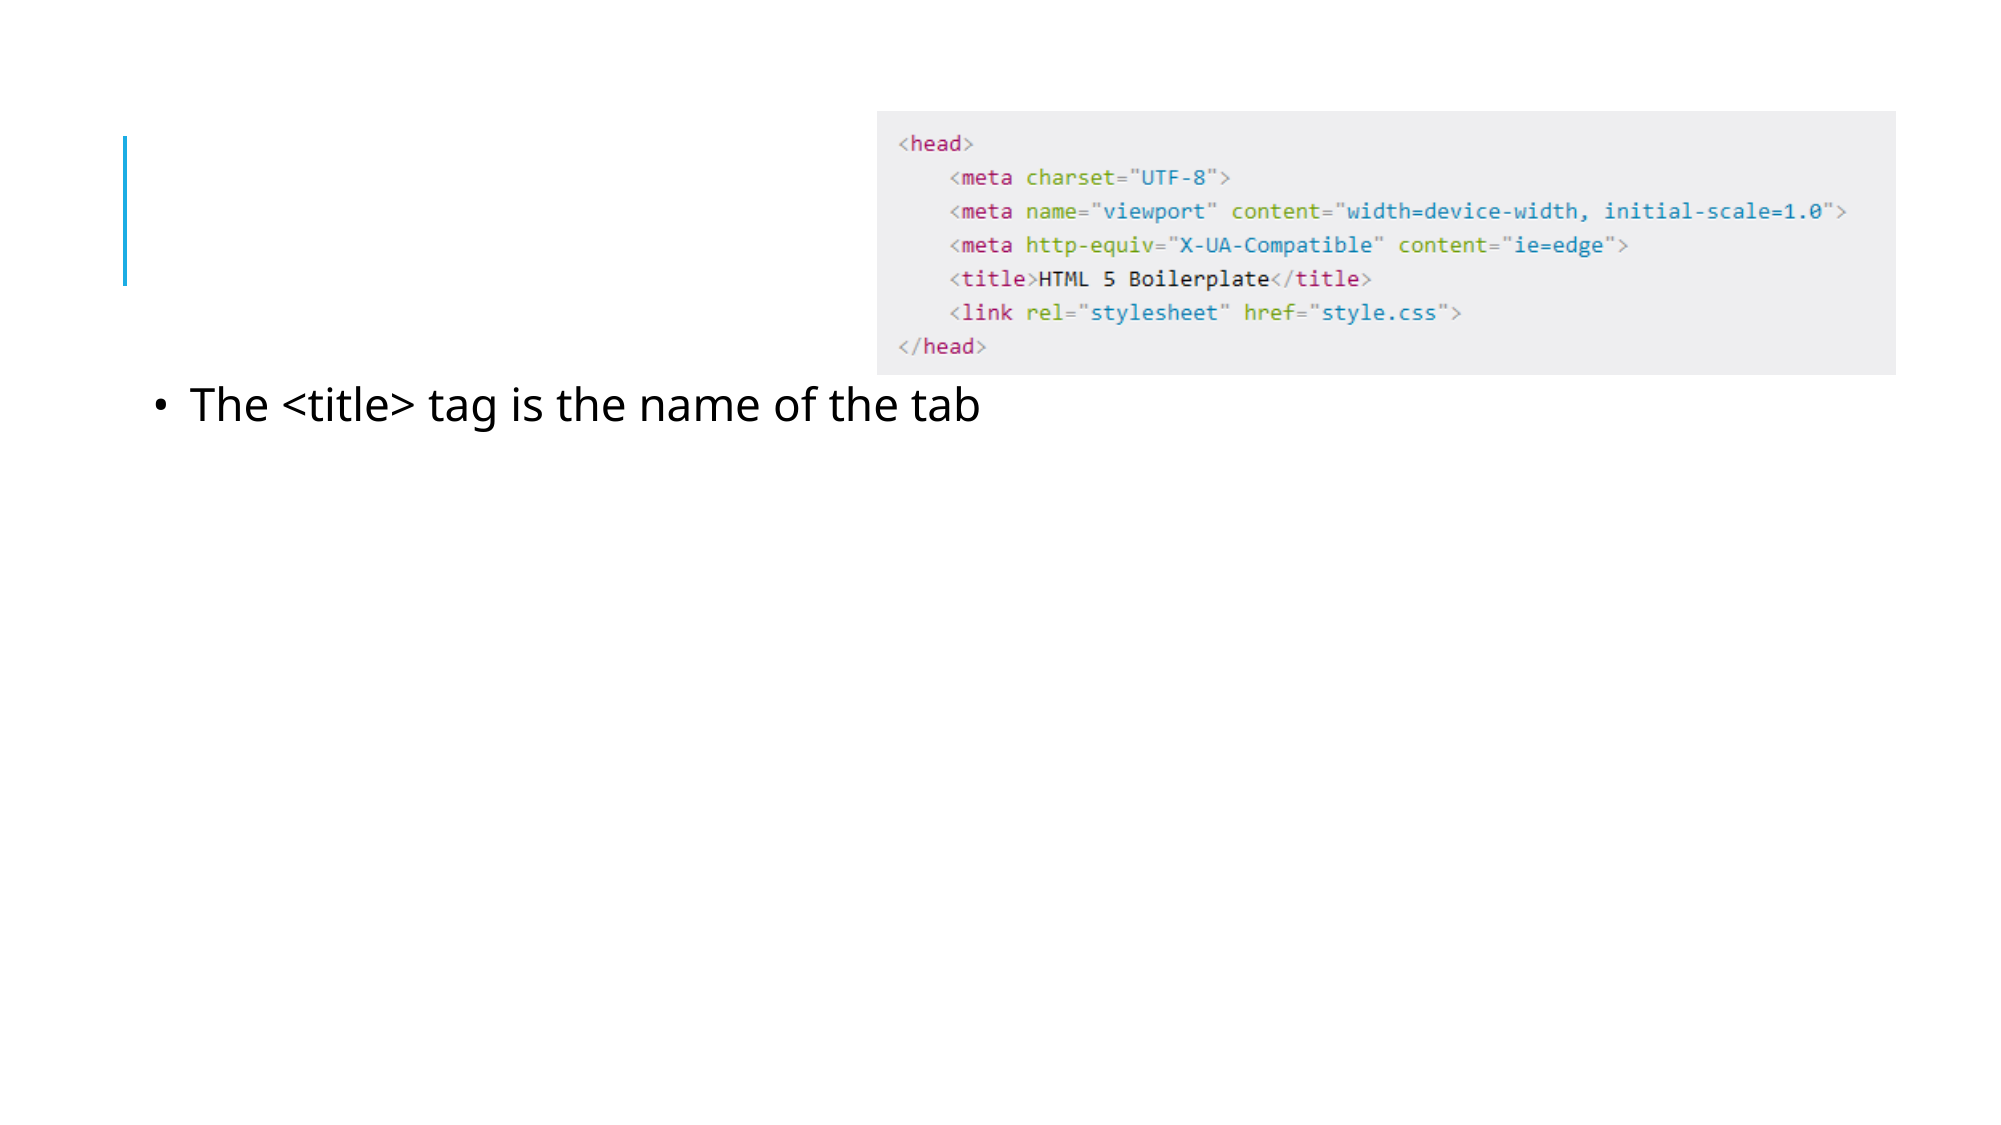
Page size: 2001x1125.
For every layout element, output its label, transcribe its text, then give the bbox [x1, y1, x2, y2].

list The <title> tag is the name of the tab [137, 374, 1863, 1014]
picture [877, 111, 1896, 375]
